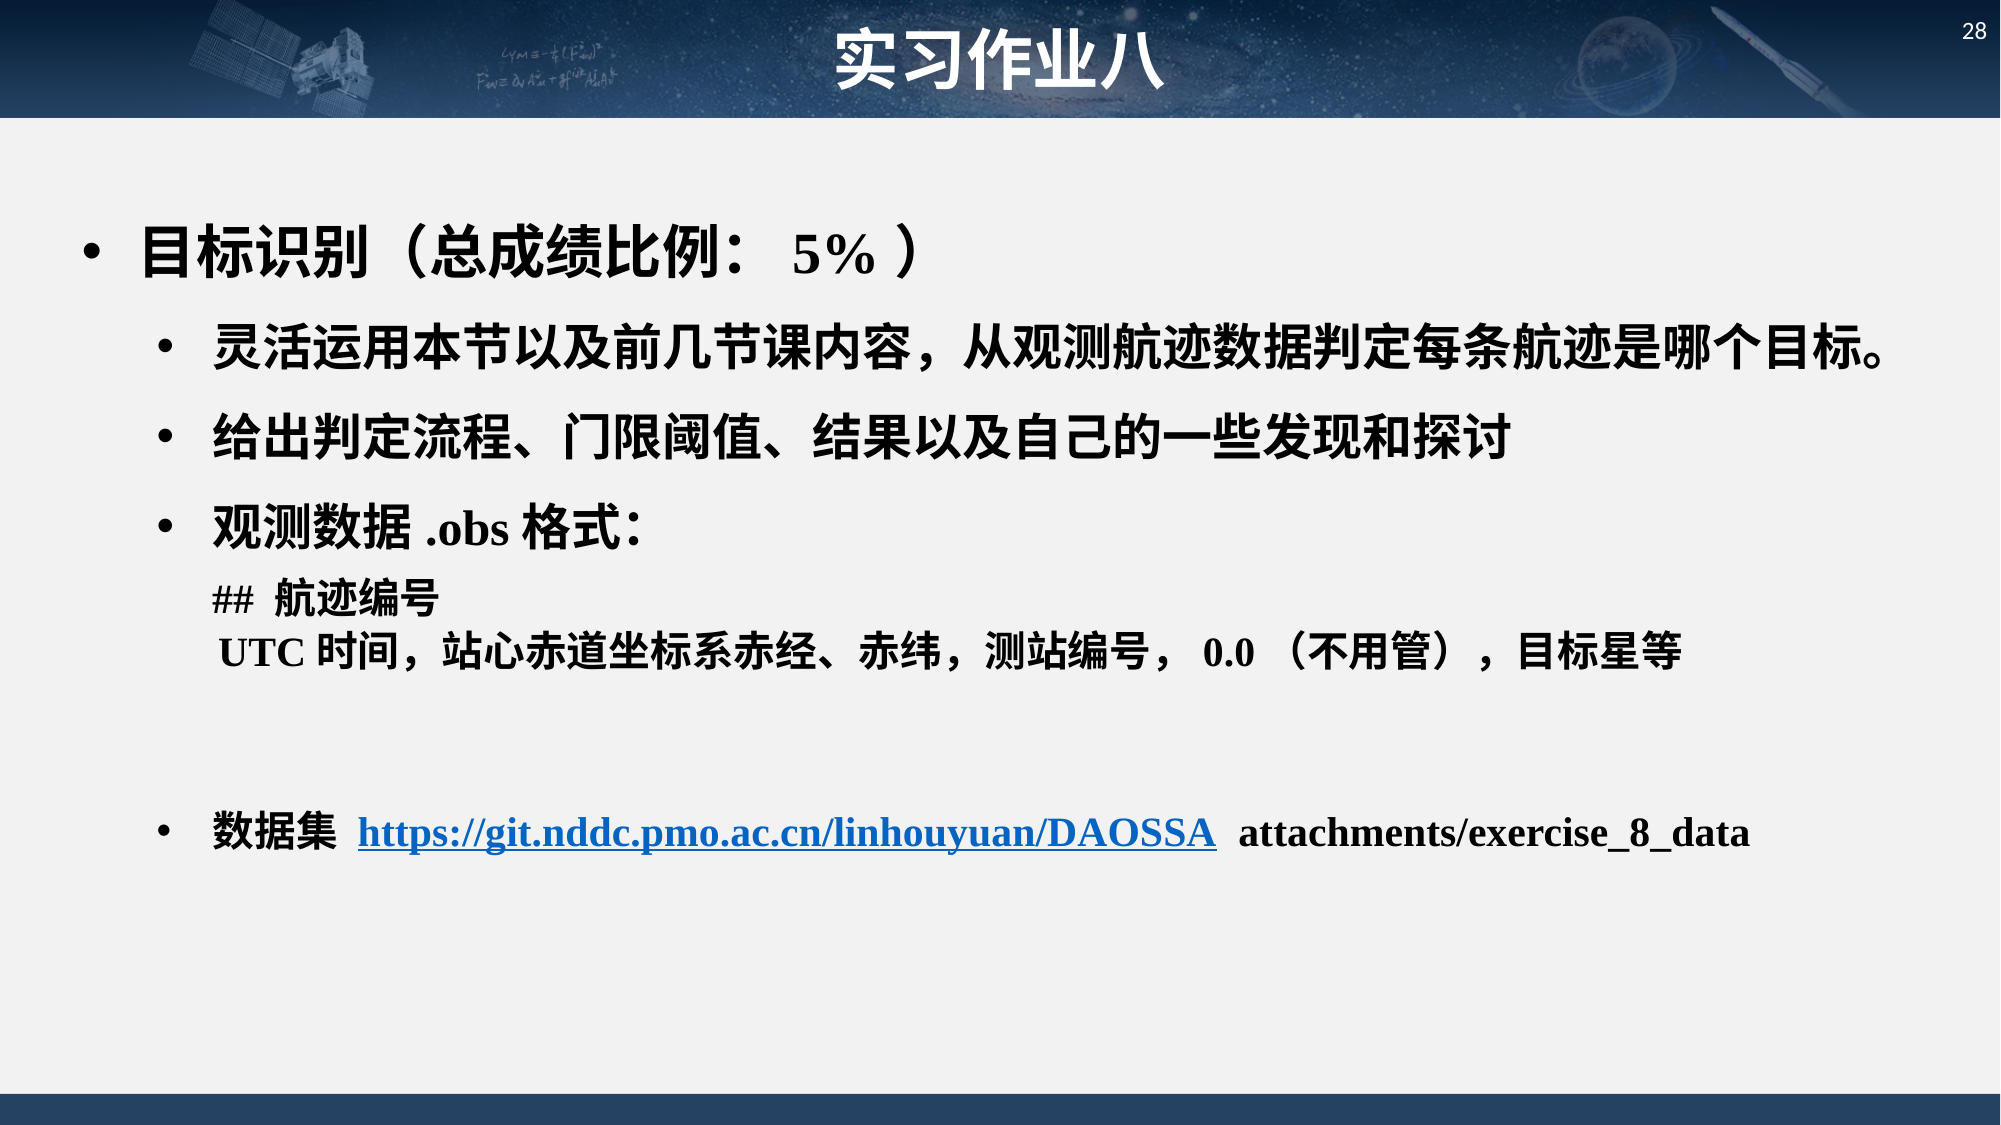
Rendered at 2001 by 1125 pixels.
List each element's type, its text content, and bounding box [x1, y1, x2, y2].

picture [0, 0, 2001, 118]
text_box 实习作业八 [0, 0, 2000, 117]
text_box 目标识别（总成绩比例：5%） 灵活运用本节以及前几节课内容，从观测航迹数据判定每条航迹是哪个目标。 给出判定流程、门限阈值、结果以及自己的一些发现和探讨 观测数据.obs格式： ## 航迹编号 UTC时间，站心赤道坐标系赤经、赤纬，测站编号，0.0（不用管），目标星等 数据集 https://git.nddc.pmo.ac.cn/linhouyuan/DAOSSA attachments/exercise_8_data [66, 172, 1933, 863]
